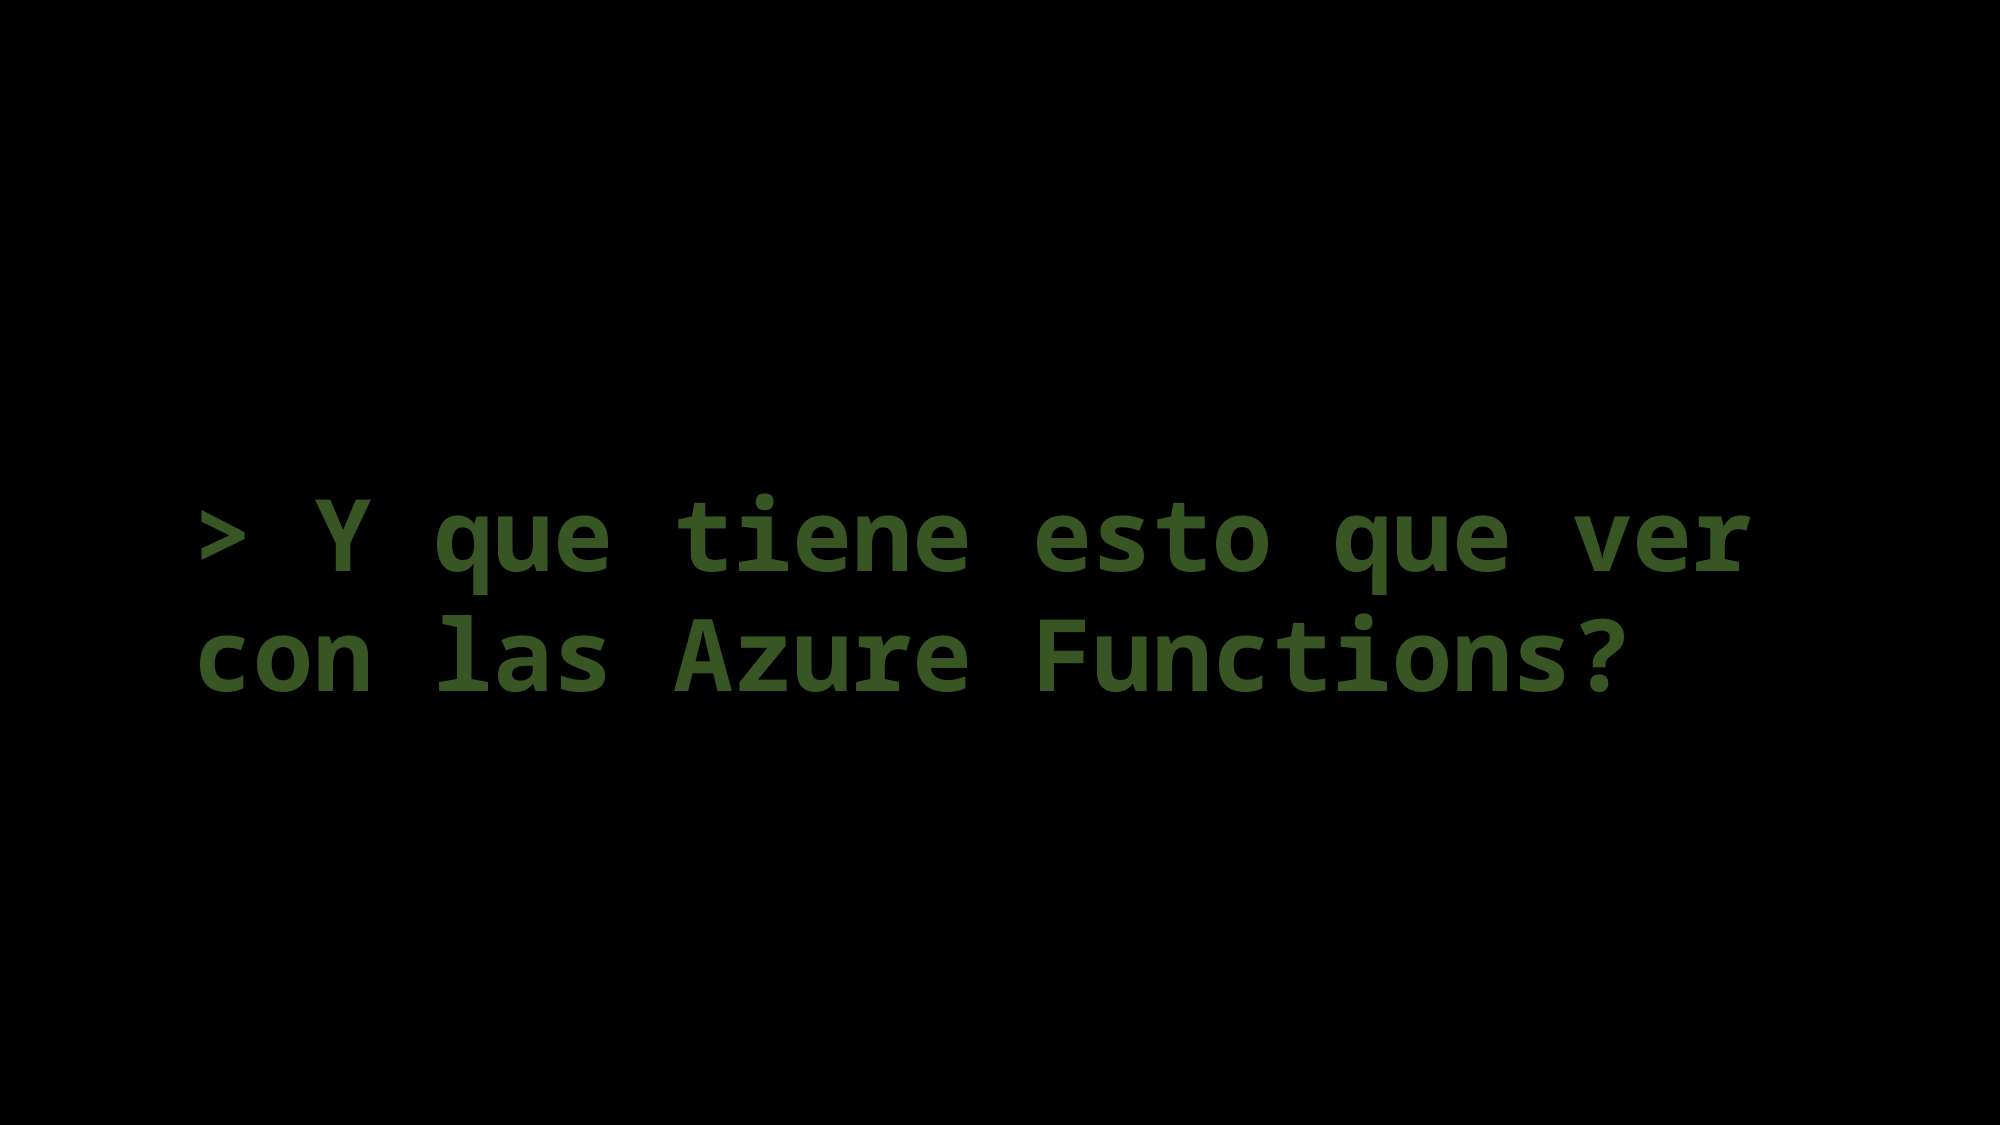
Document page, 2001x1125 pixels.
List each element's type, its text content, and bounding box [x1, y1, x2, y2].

text_box > Y que tiene esto que ver con las Azure Functions? [178, 464, 1940, 719]
